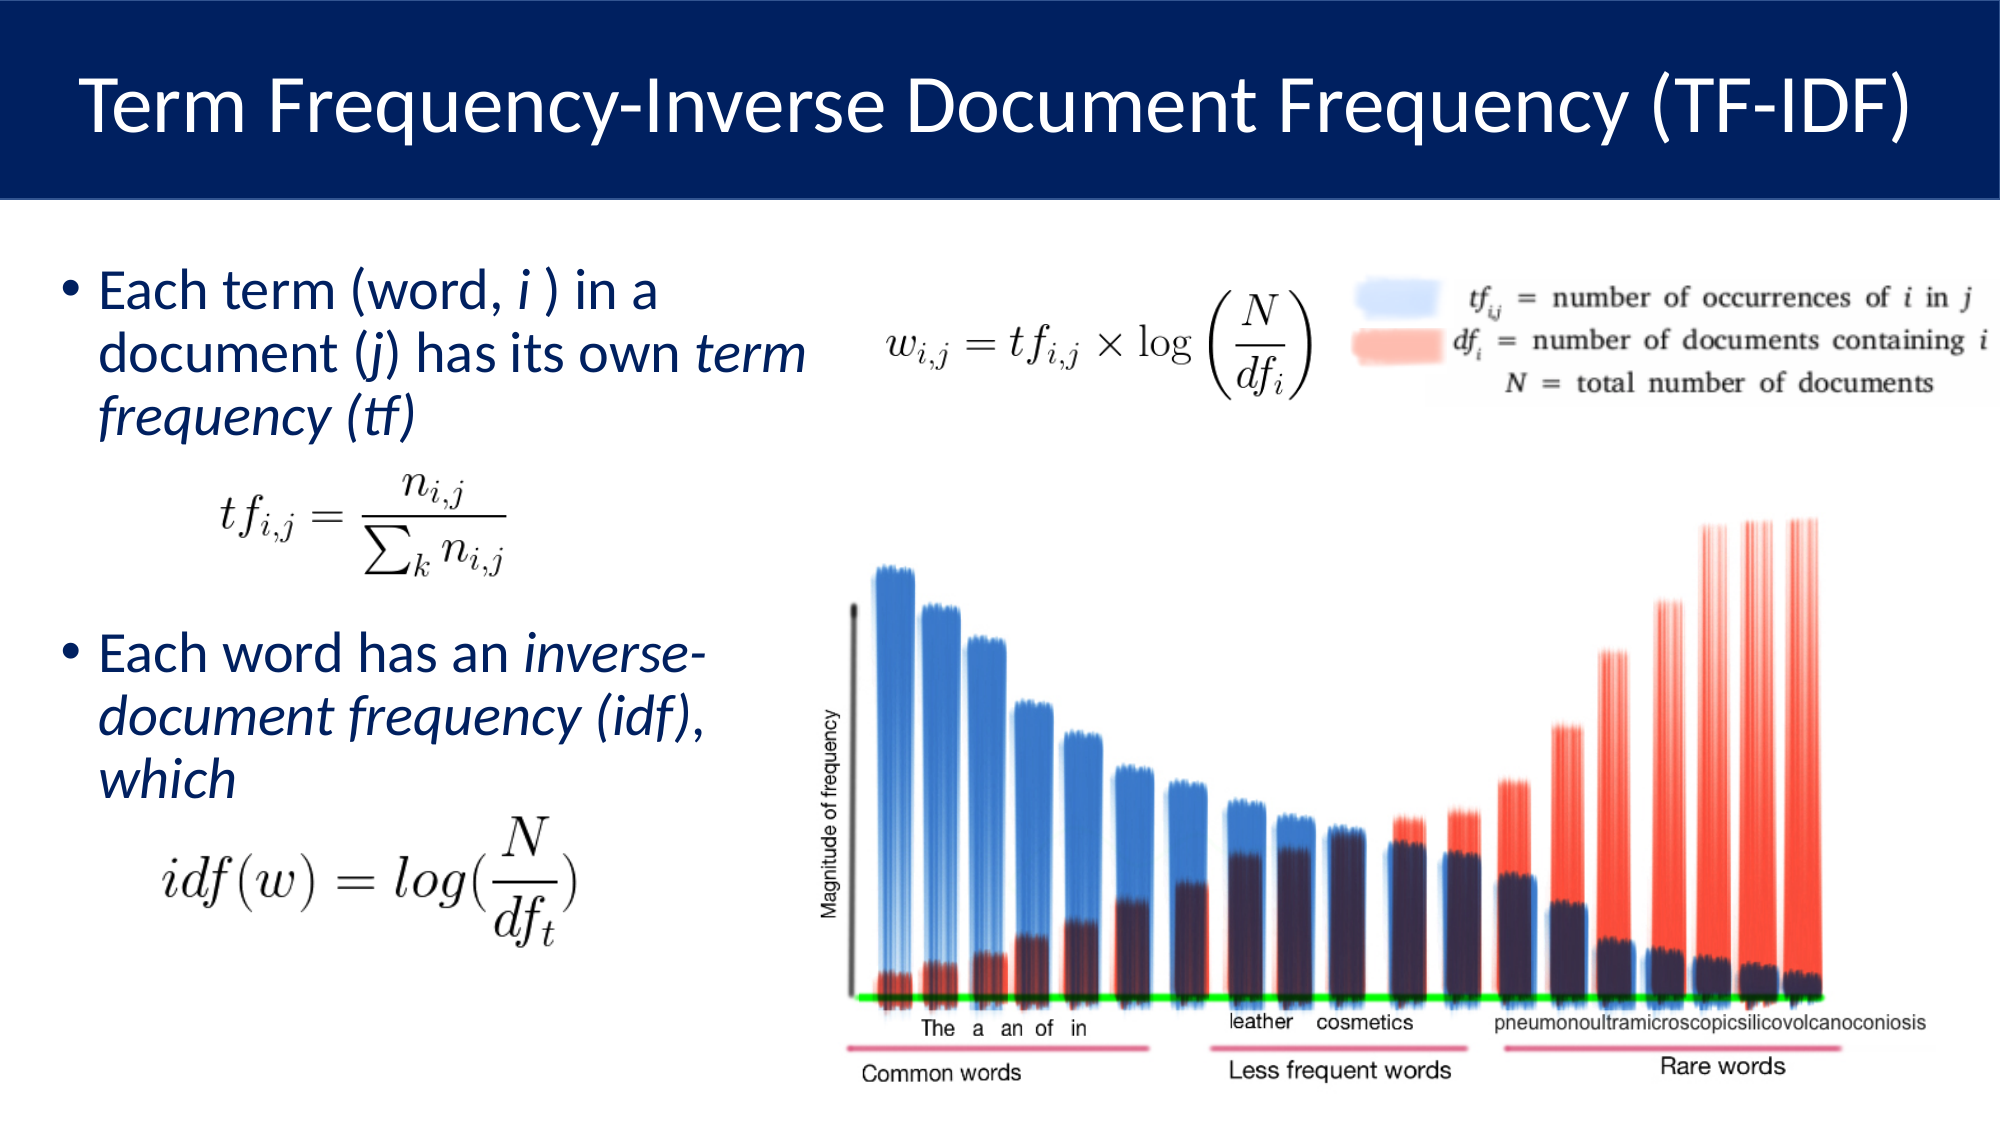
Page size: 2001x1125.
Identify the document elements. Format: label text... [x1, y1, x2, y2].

picture [807, 431, 1936, 1106]
picture [866, 289, 1317, 406]
text_box Term Frequency-Inverse Document Frequency (TF-IDF) [0, 0, 2000, 200]
picture [1343, 268, 2000, 407]
picture [137, 803, 589, 971]
list Each term (word, i ) in a document (j) has its own term frequency (tf) Each word has an inverse-document frequency (idf), which [45, 252, 865, 969]
picture [206, 456, 520, 597]
